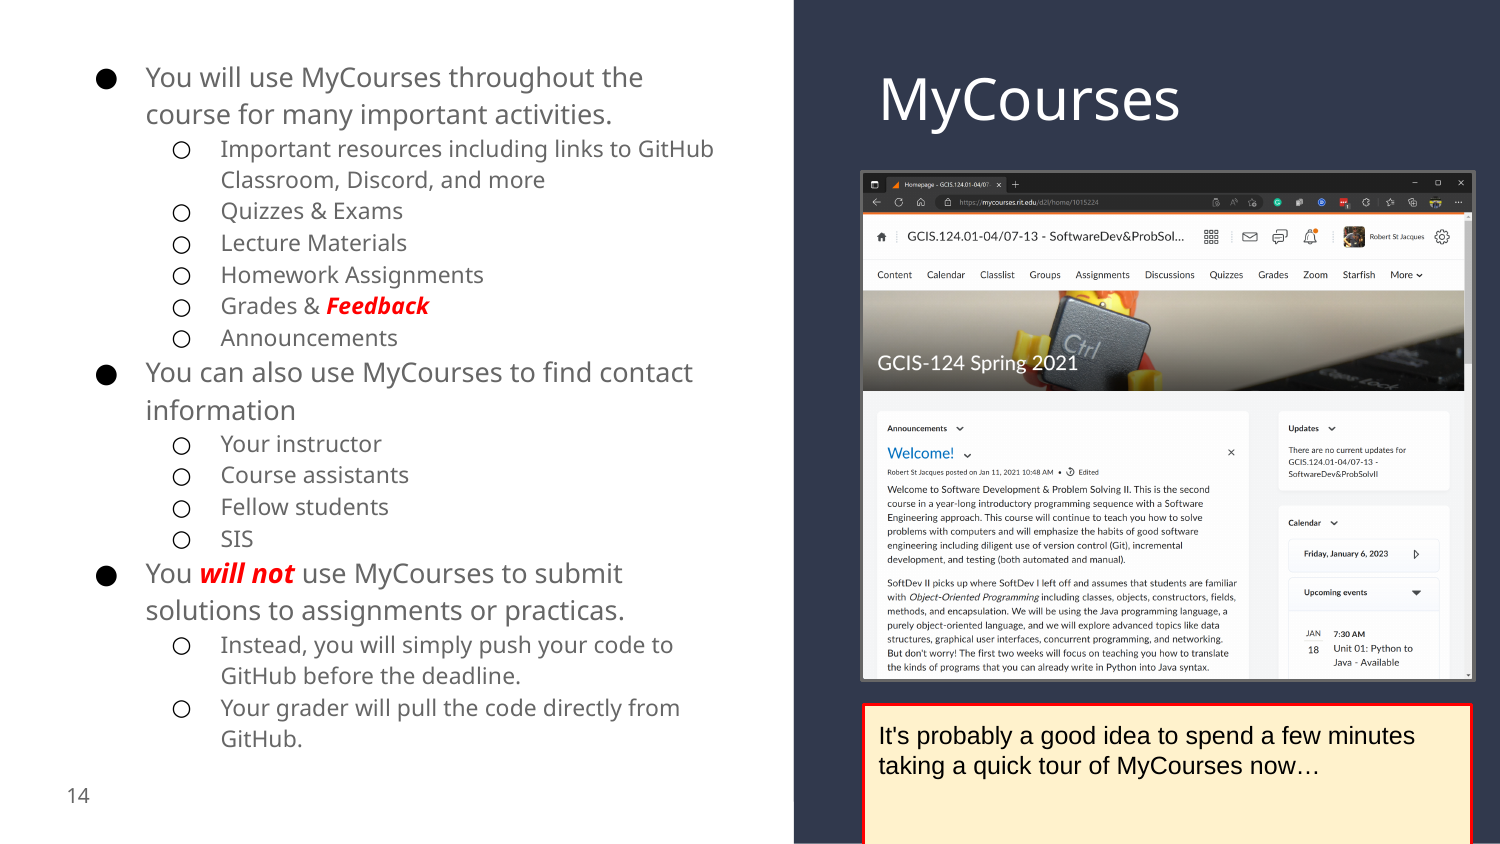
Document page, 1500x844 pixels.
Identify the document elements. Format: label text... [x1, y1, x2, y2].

slide_number 14 [14, 764, 105, 830]
list It's probably a good idea to spend a few minutes taking a quick tour of MyCourses now… [862, 703, 1473, 844]
title MyCourses [863, 46, 1472, 170]
picture [862, 172, 1473, 680]
list You will use MyCourses throughout the course for many important activities. Important resources including links to GitHub Classroom, Discord, and more Quizzes & Exams Lecture Materials Homework Assignments Grades & Feedback Announcements You can also use MyCourses to find contact information Your instructor Course assistants Fellow students SIS You will not use MyCourses to submit solutions to assignments or practicas. Instead, you will simply push your code to GitHub before the deadline. Your grader will pull the code directly from GitHub. [55, 40, 739, 768]
